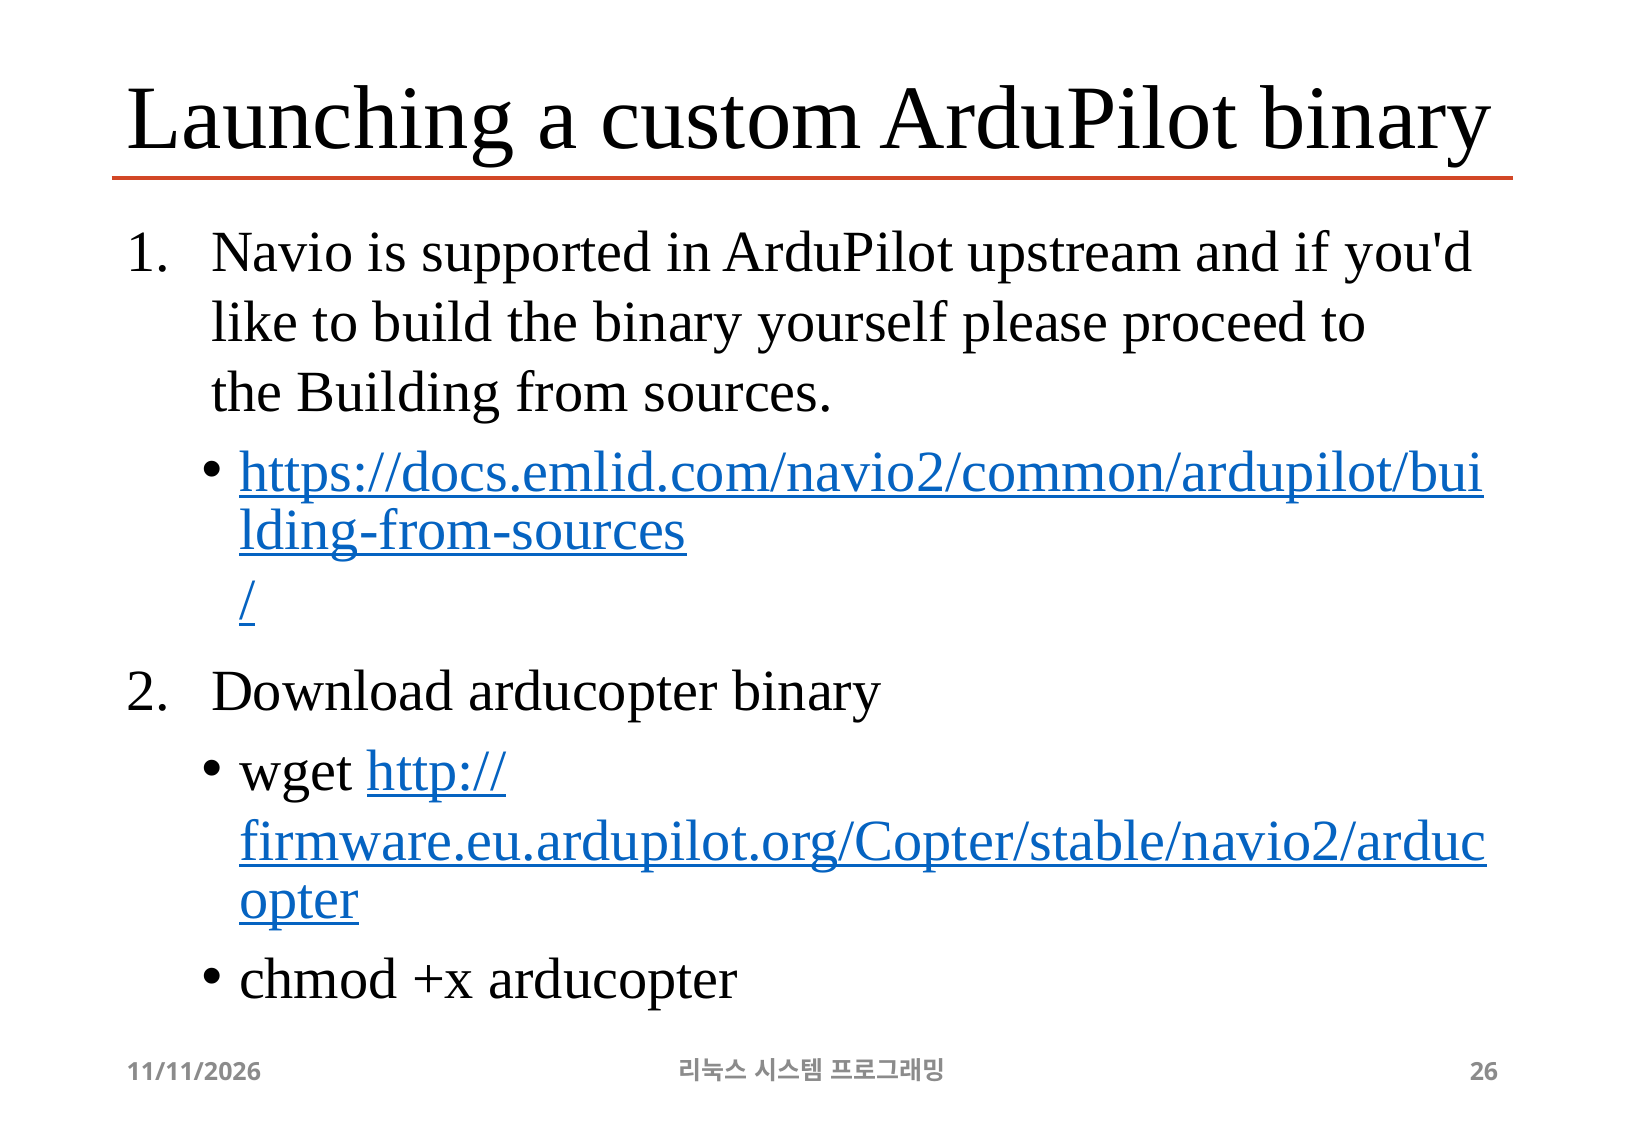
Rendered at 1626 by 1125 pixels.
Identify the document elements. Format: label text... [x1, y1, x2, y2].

list Navio is supported in ArduPilot upstream and if you'd like to build the binary yourself please proceed to the Building from sources. https://docs.emlid.com/navio2/common/ardupilot/building-from-sources/ Download arducopter binary wget http://firmware.eu.ardupilot.org/Copter/stable/navio2/arducopter chmod +x arducopter [111, 205, 1514, 1014]
title Launching a custom ArduPilot binary [111, 59, 1514, 179]
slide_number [111, 1042, 303, 1103]
slide_number 26 [1433, 1042, 1514, 1103]
footer 리눅스 시스템 프로그래밍 [538, 1042, 1087, 1103]
